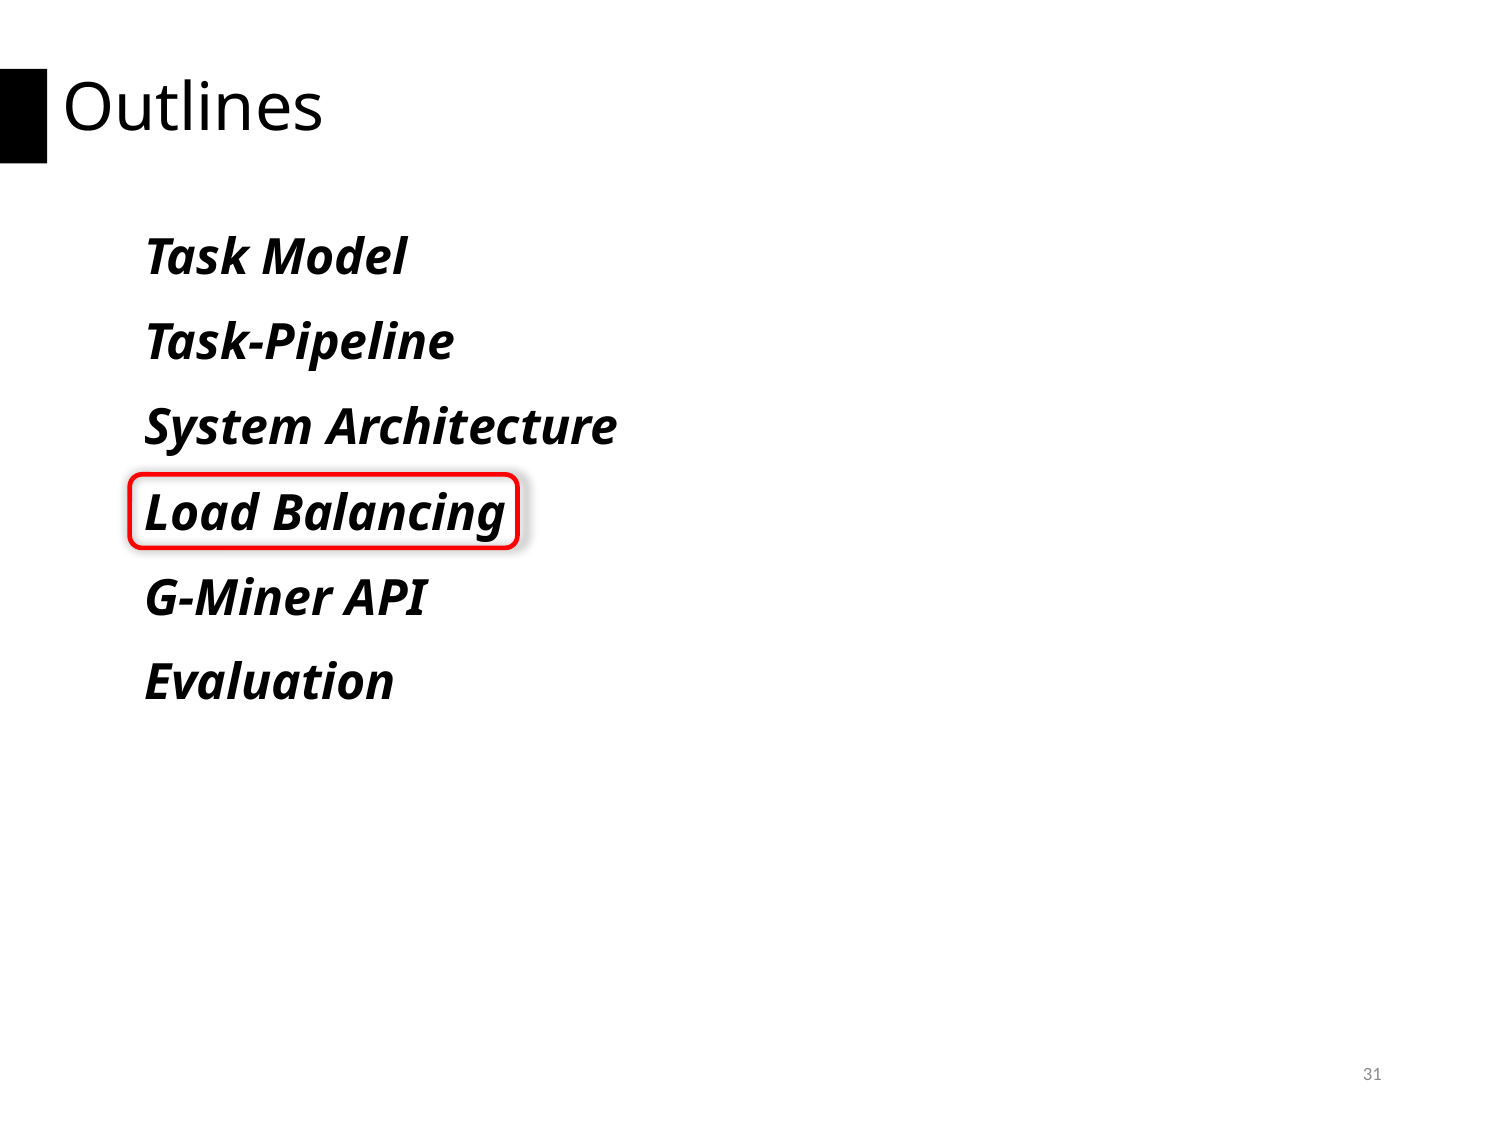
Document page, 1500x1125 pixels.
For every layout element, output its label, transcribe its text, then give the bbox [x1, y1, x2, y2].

text_box Task Model Task-Pipeline System Architecture Load Balancing G-Miner API Evaluation [129, 217, 1500, 718]
text_box [128, 473, 519, 549]
title Outlines [47, 0, 1500, 218]
text_box [0, 68, 48, 164]
slide_number 31 [1059, 1042, 1397, 1103]
